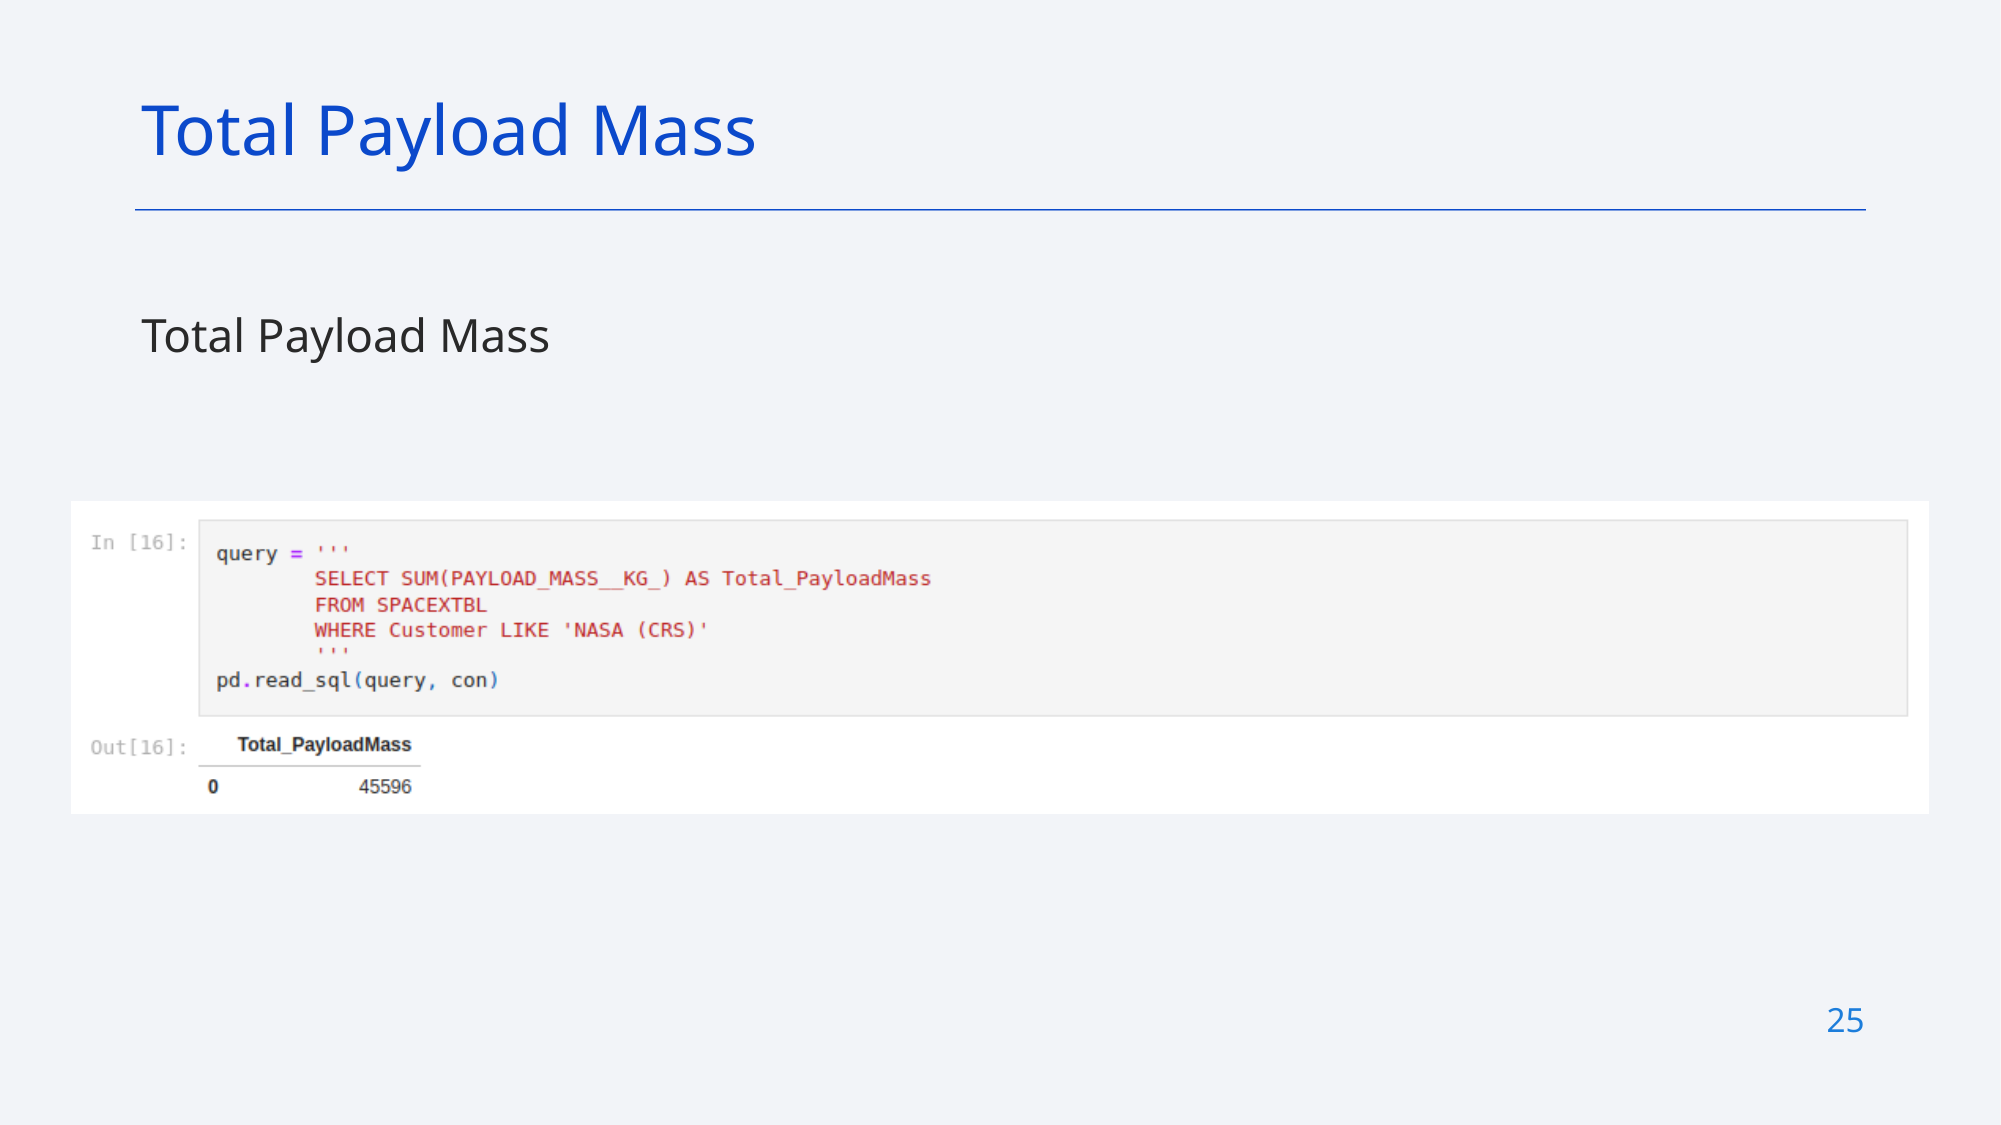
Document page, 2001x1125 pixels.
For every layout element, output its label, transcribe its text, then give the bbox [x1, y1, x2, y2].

slide_number 25 [1429, 988, 1880, 1055]
picture [0, 0, 2001, 1125]
text_box Total Payload Mass [126, 88, 1852, 179]
list Total Payload Mass [126, 299, 1725, 375]
